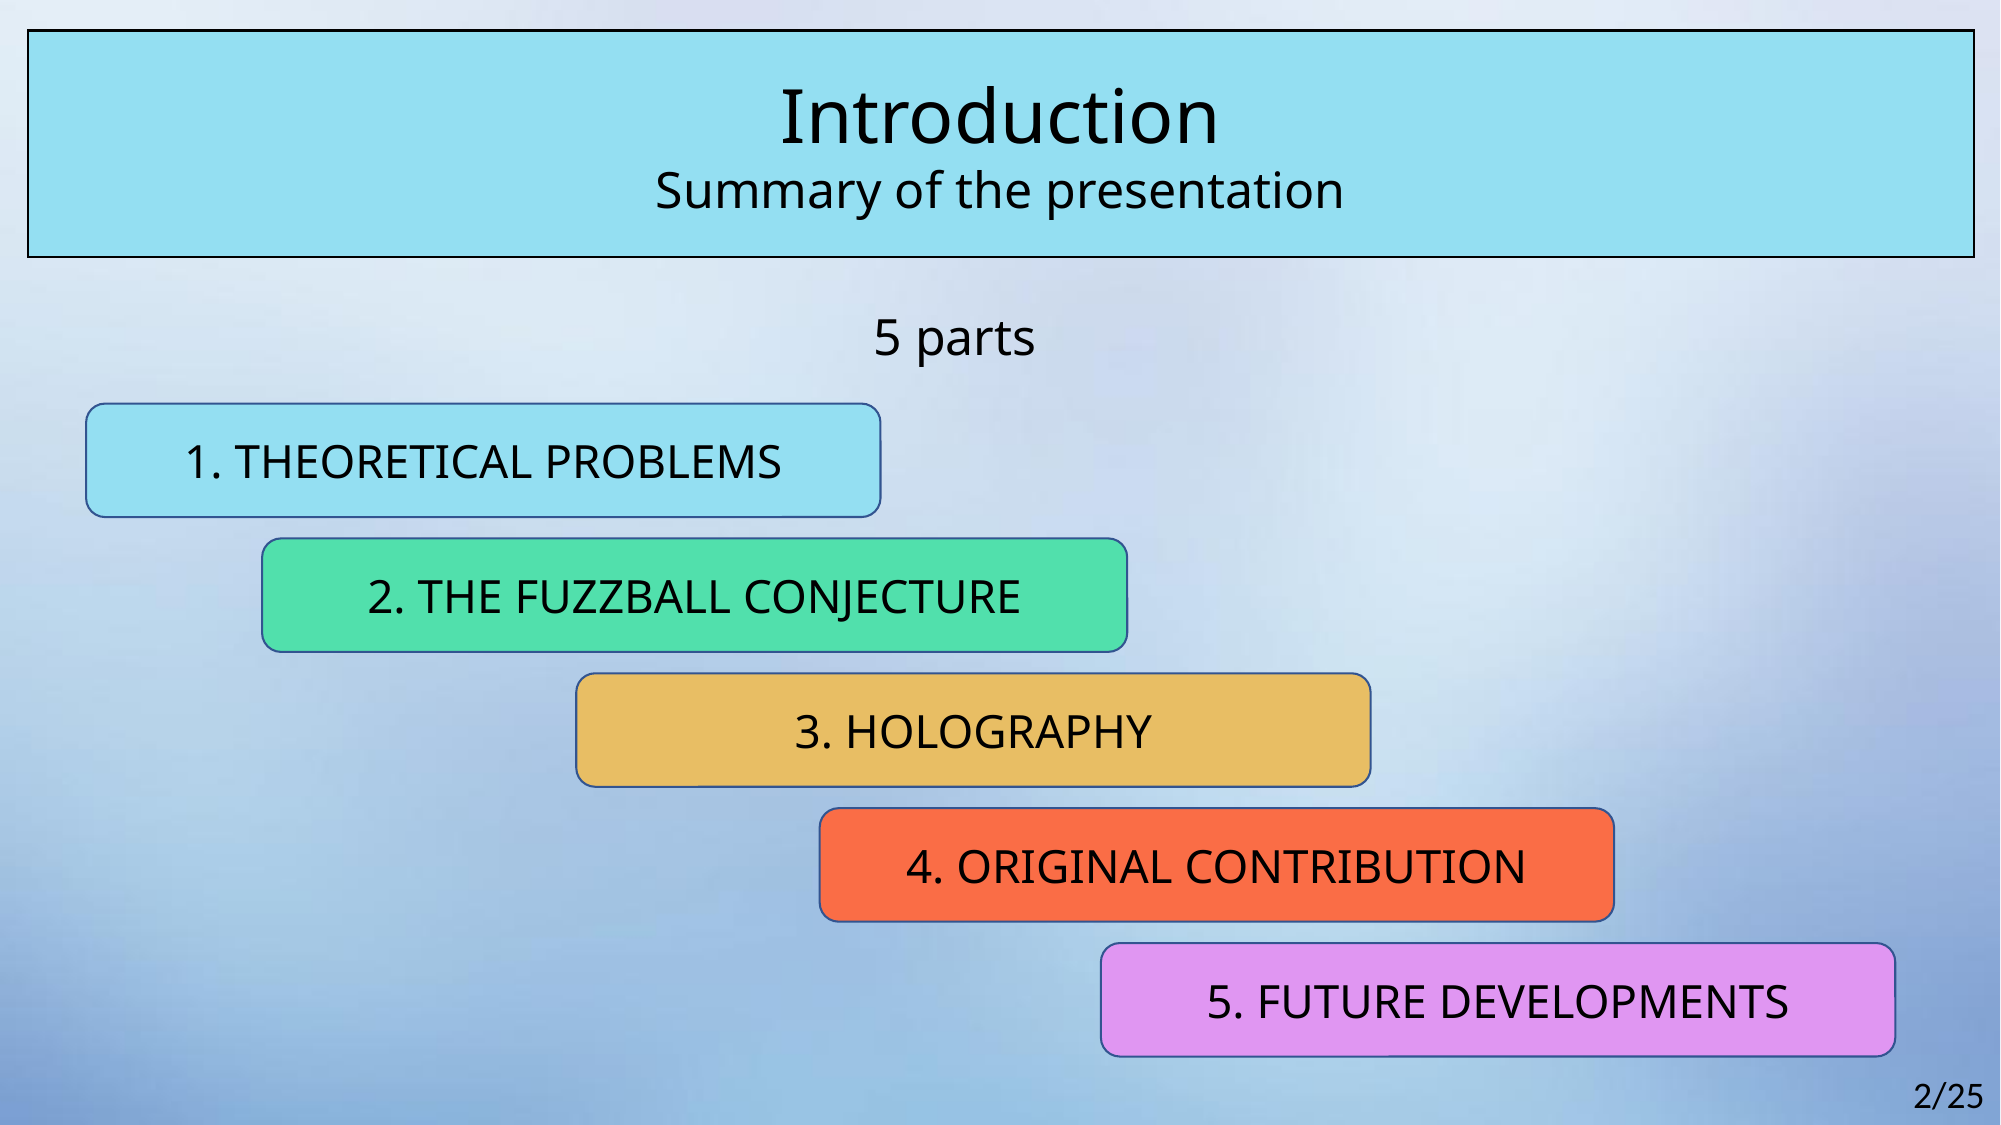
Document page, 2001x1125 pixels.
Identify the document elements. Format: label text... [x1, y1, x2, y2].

picture [0, 0, 2001, 1125]
text_box 1. THEORETICAL PROBLEMS [85, 402, 882, 519]
text_box 3. HOLOGRAPHY [575, 672, 1372, 788]
text_box 2/25 [1898, 1063, 2000, 1124]
text_box 5. FUTURE DEVELOPMENTS [1099, 942, 1897, 1058]
text_box Introduction Summary of the presentation [27, 29, 1975, 258]
text_box 4. ORIGINAL CONTRIBUTION [818, 807, 1616, 923]
text_box 2. THE FUZZBALL CONJECTURE [261, 537, 1129, 653]
text_box 5 parts [858, 297, 1087, 373]
